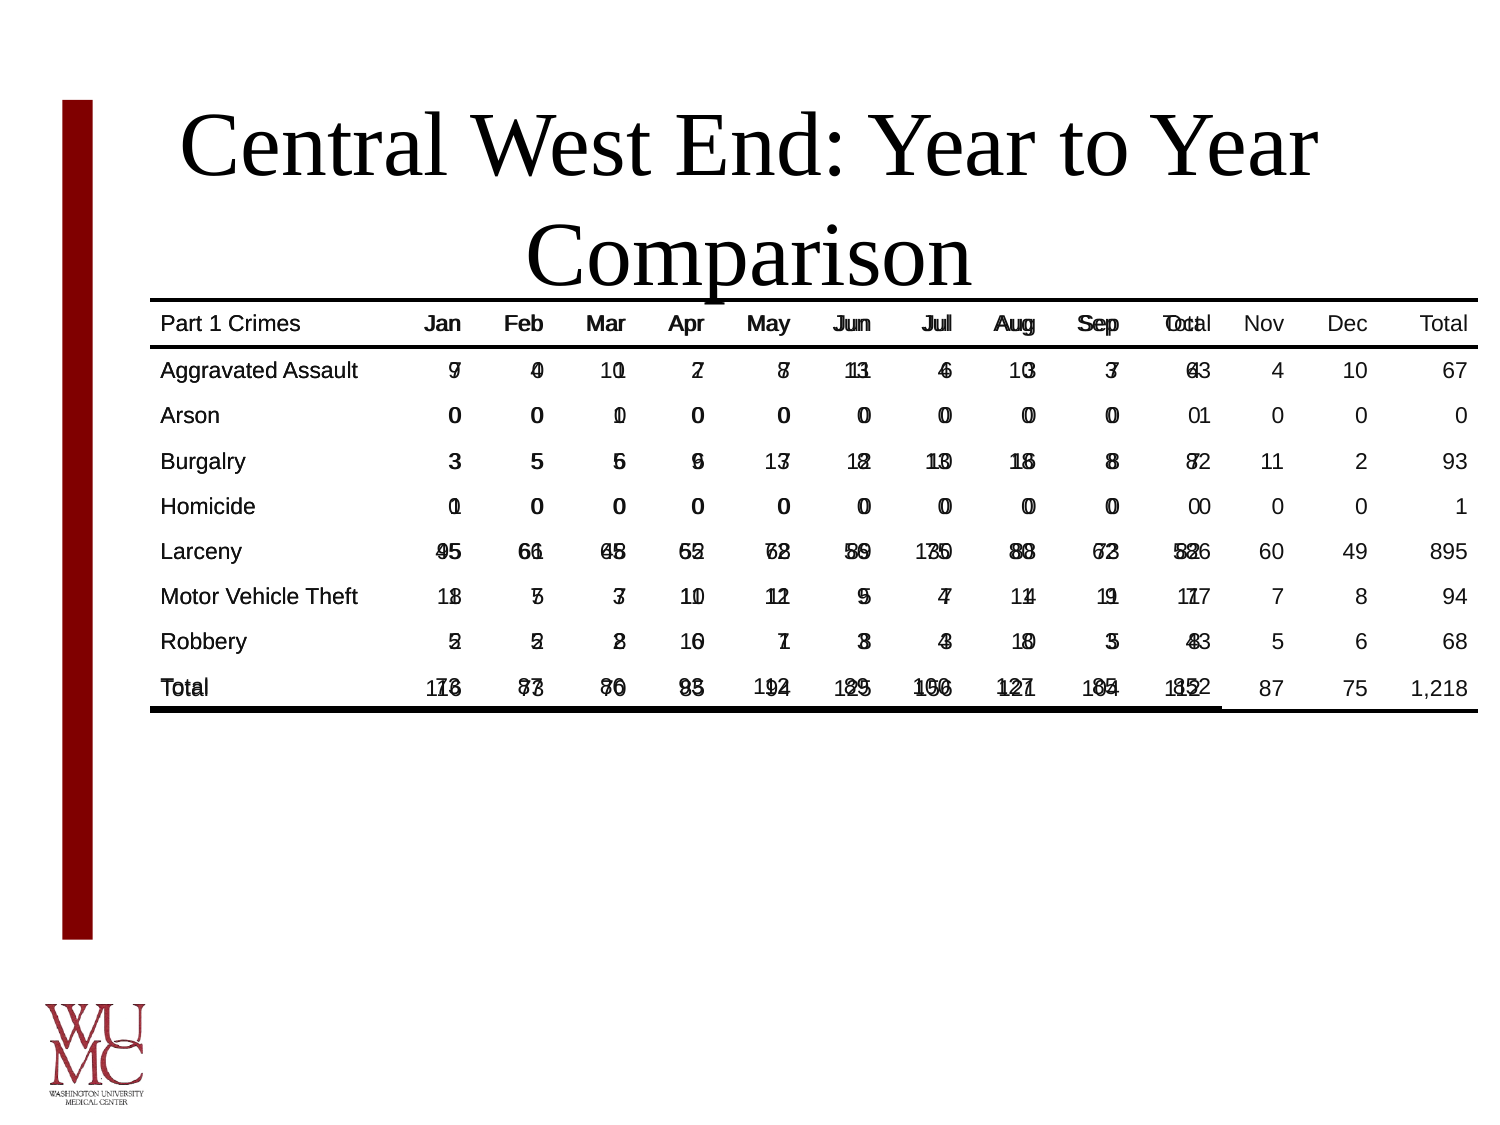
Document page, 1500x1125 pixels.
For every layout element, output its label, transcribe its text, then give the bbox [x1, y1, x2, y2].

table_cell 72 [714, 528, 800, 575]
table_cell 13 [880, 437, 961, 485]
table_cell 89 [800, 665, 880, 706]
table_cell 0 [961, 395, 1044, 437]
table_cell 8 [800, 437, 880, 485]
table_cell Homicide [150, 485, 391, 528]
table_cell 3 [1044, 618, 1128, 665]
table_cell 4 [880, 349, 961, 395]
table_cell Aggravated Assault [150, 349, 391, 395]
table_cell 3 [1044, 349, 1128, 395]
table_cell 0 [471, 395, 553, 437]
table_cell 3 [391, 437, 471, 485]
table_header Jan [391, 302, 471, 345]
table_cell 10 [1295, 349, 1378, 395]
table_header Total [1378, 302, 1478, 345]
table_cell 9 [391, 349, 471, 395]
table_header Jun [800, 302, 880, 345]
table_cell 77 [1128, 575, 1222, 618]
table_cell 8 [961, 618, 1044, 665]
table_cell 0 [880, 395, 961, 437]
table_cell 0 [1044, 485, 1128, 528]
table_cell 85 [1044, 665, 1128, 706]
table_cell 67 [1378, 349, 1478, 395]
table_cell 3 [553, 575, 636, 618]
table_cell 0 [1044, 395, 1128, 437]
table_header Total [1128, 302, 1222, 345]
table_cell 62 [1044, 528, 1128, 575]
table_cell 86 [553, 665, 636, 706]
table_cell 0 [553, 485, 636, 528]
table_cell 8 [714, 349, 800, 395]
table_cell 2 [1295, 437, 1378, 485]
table_header Mar [553, 302, 636, 345]
table_header Part 1 Crimes [150, 302, 391, 345]
table_cell 5 [1222, 618, 1295, 665]
table_cell 0 [391, 395, 471, 437]
table_cell 13 [714, 437, 800, 485]
table_cell 586 [1128, 528, 1222, 575]
table_cell 4 [471, 349, 553, 395]
table_cell 0 [880, 485, 961, 528]
table_cell 127 [961, 665, 1044, 706]
table_cell Total [150, 665, 391, 706]
table_cell 5 [553, 437, 636, 485]
table_header Jul [880, 302, 961, 345]
table_cell 0 [1378, 395, 1478, 437]
table_cell 10 [553, 349, 636, 395]
table_header Apr [636, 302, 714, 345]
table_cell 0 [636, 485, 714, 528]
table_header May [714, 302, 800, 345]
table_cell 9 [636, 437, 714, 485]
table_cell 0 [714, 485, 800, 528]
table_cell 9 [800, 575, 880, 618]
table_cell 2 [636, 349, 714, 395]
table_cell 11 [1222, 437, 1295, 485]
table_cell 49 [1295, 528, 1378, 575]
table_cell 82 [1128, 437, 1222, 485]
table_cell 93 [636, 665, 714, 706]
table_cell 75 [1295, 665, 1378, 709]
table_cell 100 [880, 665, 961, 706]
table_cell 94 [1378, 575, 1478, 618]
table_cell 0 [1128, 485, 1222, 528]
table_cell 73 [391, 665, 471, 706]
table_cell 112 [714, 665, 800, 706]
table_header Aug [961, 302, 1044, 345]
table_cell 0 [961, 485, 1044, 528]
table_cell 10 [961, 349, 1044, 395]
table_cell 5 [391, 618, 471, 665]
table_cell 7 [1222, 575, 1295, 618]
table_cell 7 [471, 575, 553, 618]
table_cell 9 [1044, 575, 1128, 618]
table_cell 65 [553, 528, 636, 575]
table_cell 87 [1222, 665, 1295, 709]
table_cell 63 [1128, 349, 1222, 395]
table_cell 7 [714, 618, 800, 665]
table_cell Motor Vehicle Theft [150, 575, 391, 618]
table_cell 4 [1222, 349, 1295, 395]
table_cell 852 [1128, 665, 1222, 706]
table_cell 13 [800, 349, 880, 395]
table_cell 18 [961, 437, 1044, 485]
table_cell 0 [636, 395, 714, 437]
table_cell 11 [961, 575, 1044, 618]
table_header Sep [1044, 302, 1128, 345]
table_cell 0 [391, 485, 471, 528]
table_cell 87 [471, 665, 553, 706]
table_header Feb [471, 302, 553, 345]
table_cell 0 [1222, 485, 1295, 528]
table_cell 60 [1222, 528, 1295, 575]
table_cell 11 [391, 575, 471, 618]
table_cell 4 [880, 575, 961, 618]
table_cell 80 [961, 528, 1044, 575]
table_cell 0 [1295, 485, 1378, 528]
picture [41, 996, 156, 1113]
table_cell 1,218 [1378, 665, 1478, 709]
table_cell 0 [1222, 395, 1295, 437]
table_cell 11 [636, 575, 714, 618]
table_cell 1 [553, 395, 636, 437]
table_cell 66 [471, 528, 553, 575]
table_cell 0 [714, 395, 800, 437]
table_cell 5 [471, 437, 553, 485]
table_cell Larceny [150, 528, 391, 575]
table_cell 8 [1295, 575, 1378, 618]
table_cell 0 [1295, 395, 1378, 437]
table_cell 68 [1378, 618, 1478, 665]
table_header Dec [1295, 302, 1378, 345]
table_cell 93 [1378, 437, 1478, 485]
table_cell 43 [1128, 618, 1222, 665]
table_cell 8 [1044, 437, 1128, 485]
table_cell 4 [880, 618, 961, 665]
table_cell 0 [471, 485, 553, 528]
table_cell 6 [636, 618, 714, 665]
table_cell 65 [636, 528, 714, 575]
table_header Nov [1222, 302, 1295, 345]
title Central West End: Year to Year Comparison [112, 99, 1388, 288]
table_cell Arson [150, 395, 391, 437]
table_cell 6 [1295, 618, 1378, 665]
table_cell 1 [1378, 485, 1478, 528]
table_cell Burgalry [150, 437, 391, 485]
table_cell 1 [1128, 395, 1222, 437]
table_cell 895 [1378, 528, 1478, 575]
table_cell 3 [800, 618, 880, 665]
table_cell 5 [471, 618, 553, 665]
table_cell 0 [800, 395, 880, 437]
table_cell 2 [553, 618, 636, 665]
table_cell Robbery [150, 618, 391, 665]
table_cell 75 [880, 528, 961, 575]
table_cell 45 [391, 528, 471, 575]
table_cell 12 [714, 575, 800, 618]
table_cell 0 [800, 485, 880, 528]
table_cell 56 [800, 528, 880, 575]
